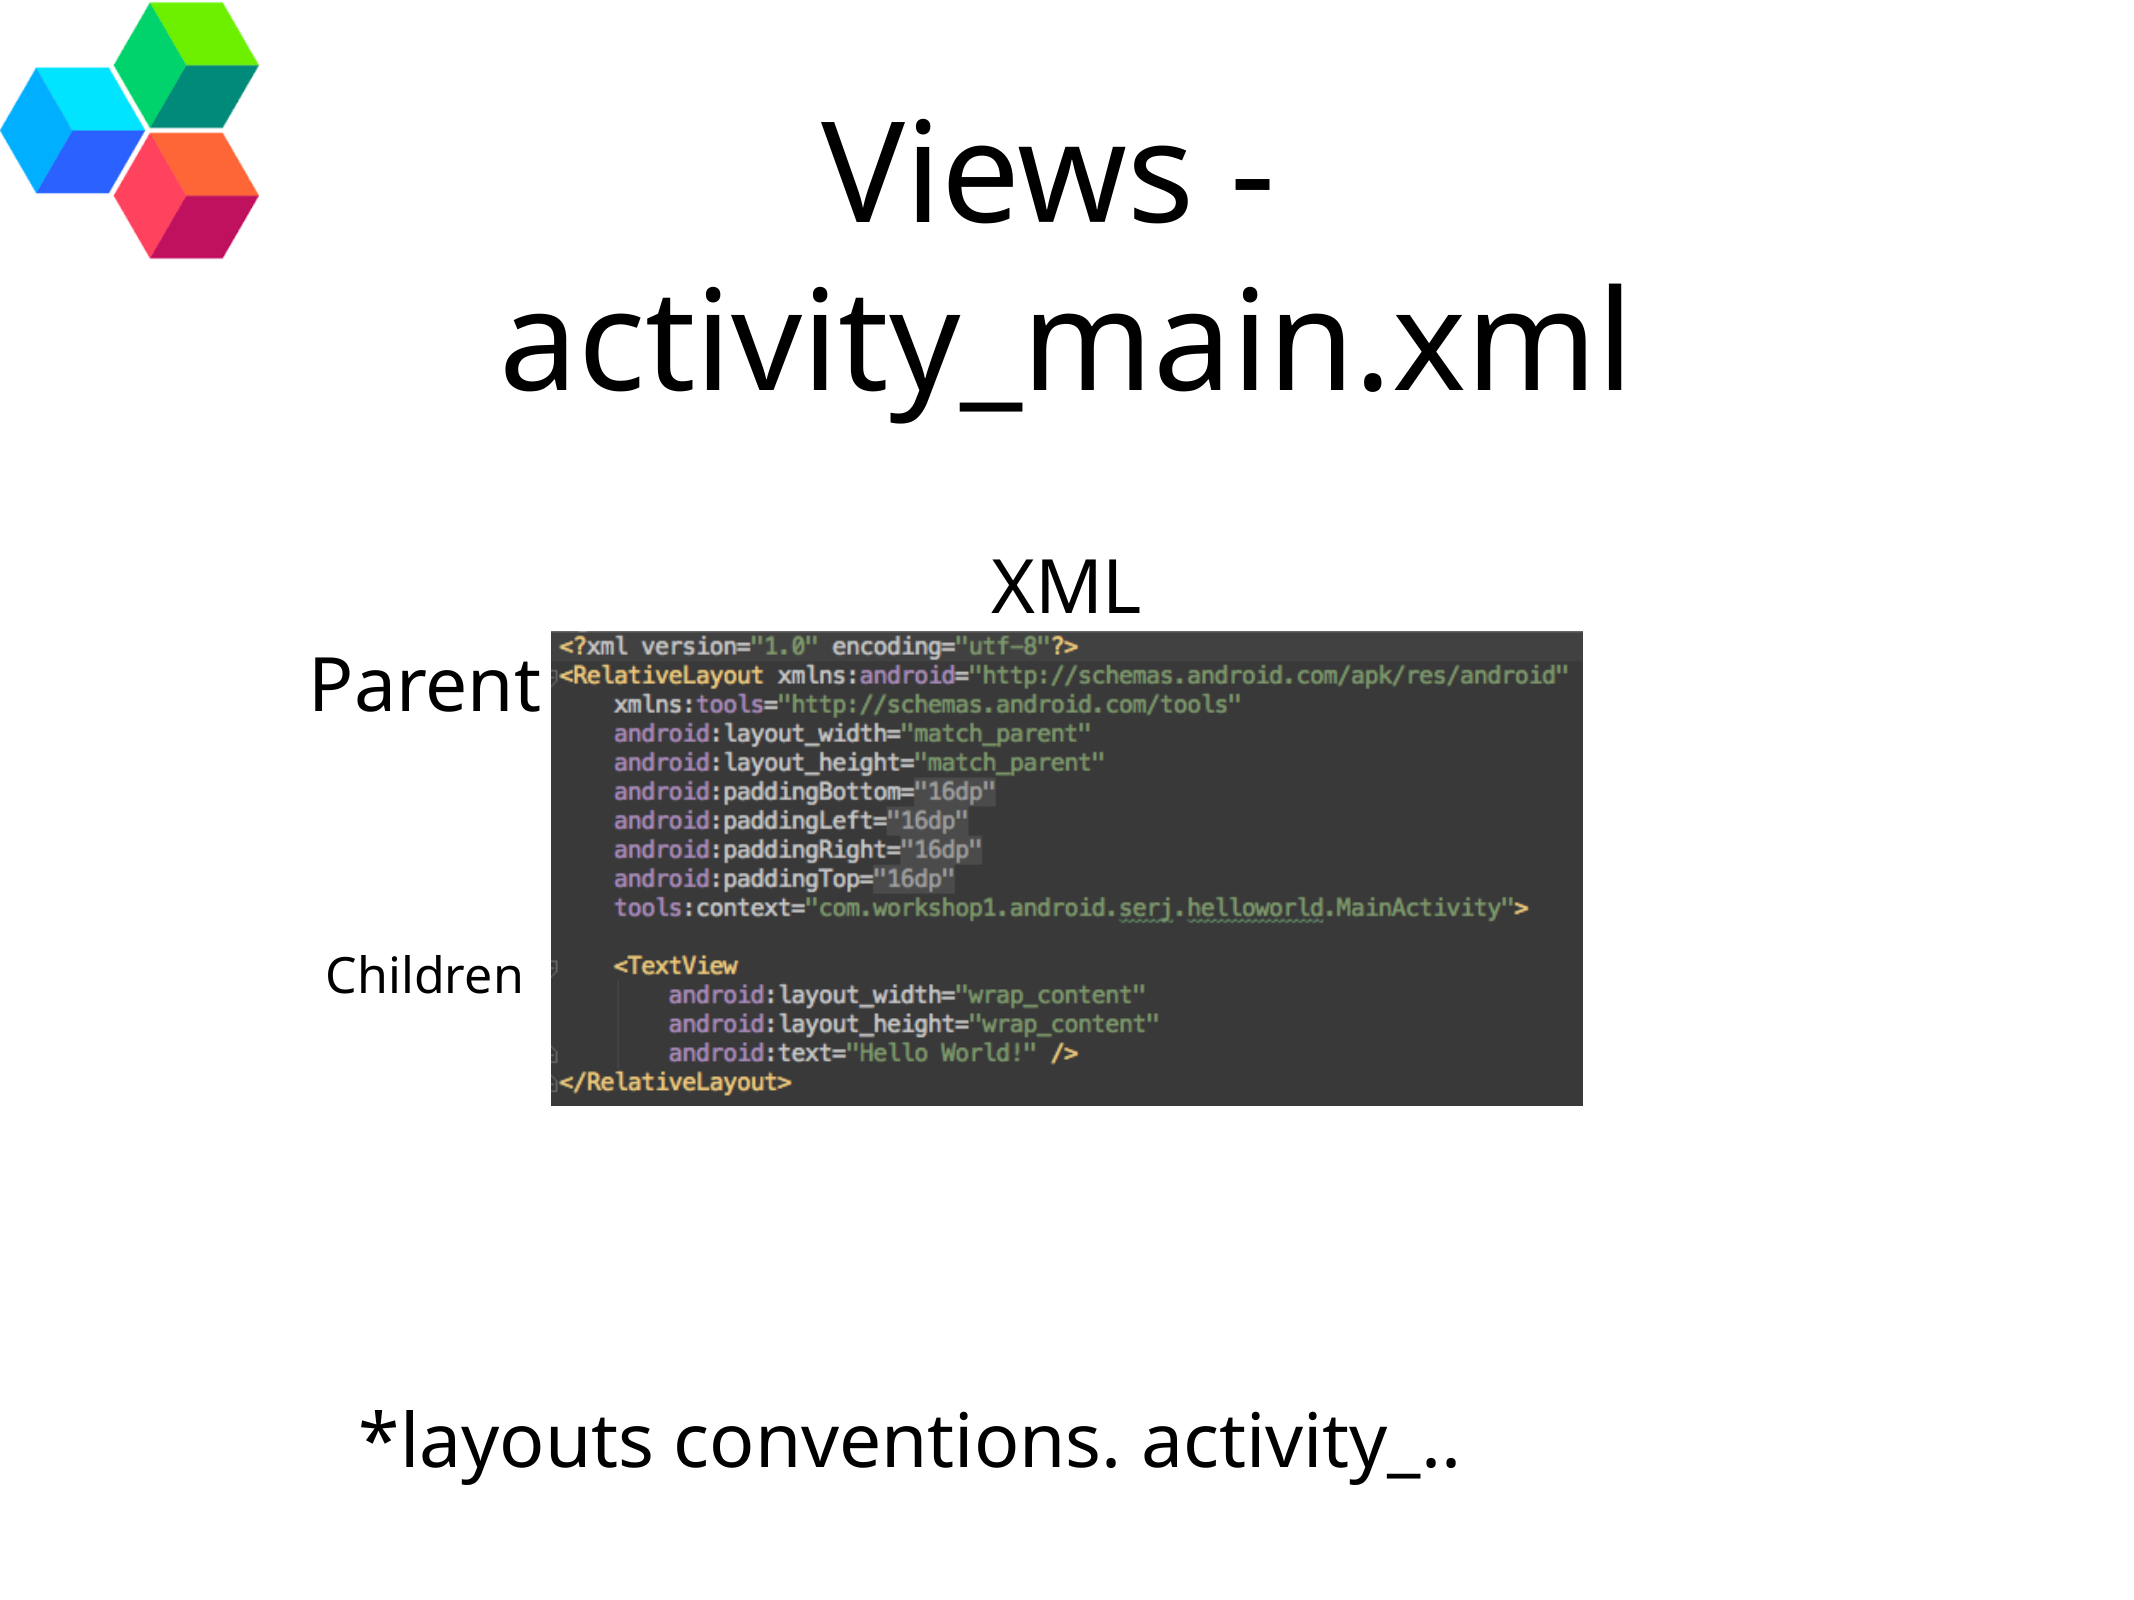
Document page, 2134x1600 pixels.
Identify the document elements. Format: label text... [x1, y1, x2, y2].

text_box Children [317, 935, 533, 1013]
title Views - activity_main.xml [155, 72, 1978, 428]
text_box Parent [300, 627, 550, 735]
picture [550, 631, 1583, 1106]
picture [0, 1, 259, 260]
text_box *layouts conventions. activity_.. [350, 1384, 1471, 1491]
text_box XML [982, 530, 1151, 624]
